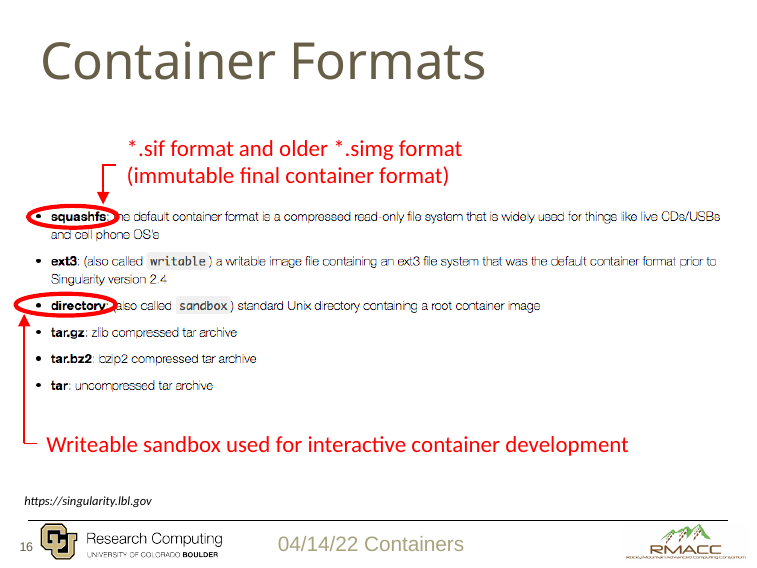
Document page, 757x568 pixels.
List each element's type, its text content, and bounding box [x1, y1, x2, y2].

title Container Formats [40, 28, 654, 90]
text_box Writeable sandbox used for interactive container development [31, 421, 645, 464]
picture [40, 523, 222, 560]
picture [0, 208, 757, 399]
picture [622, 524, 748, 563]
slide_number 16 [15, 539, 35, 562]
text_box https://singularity.lbl.gov [9, 485, 223, 516]
text_box [40, 203, 97, 207]
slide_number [275, 530, 474, 556]
text_box *.sif format and older *.simg format (immutable final container format) [111, 125, 484, 196]
